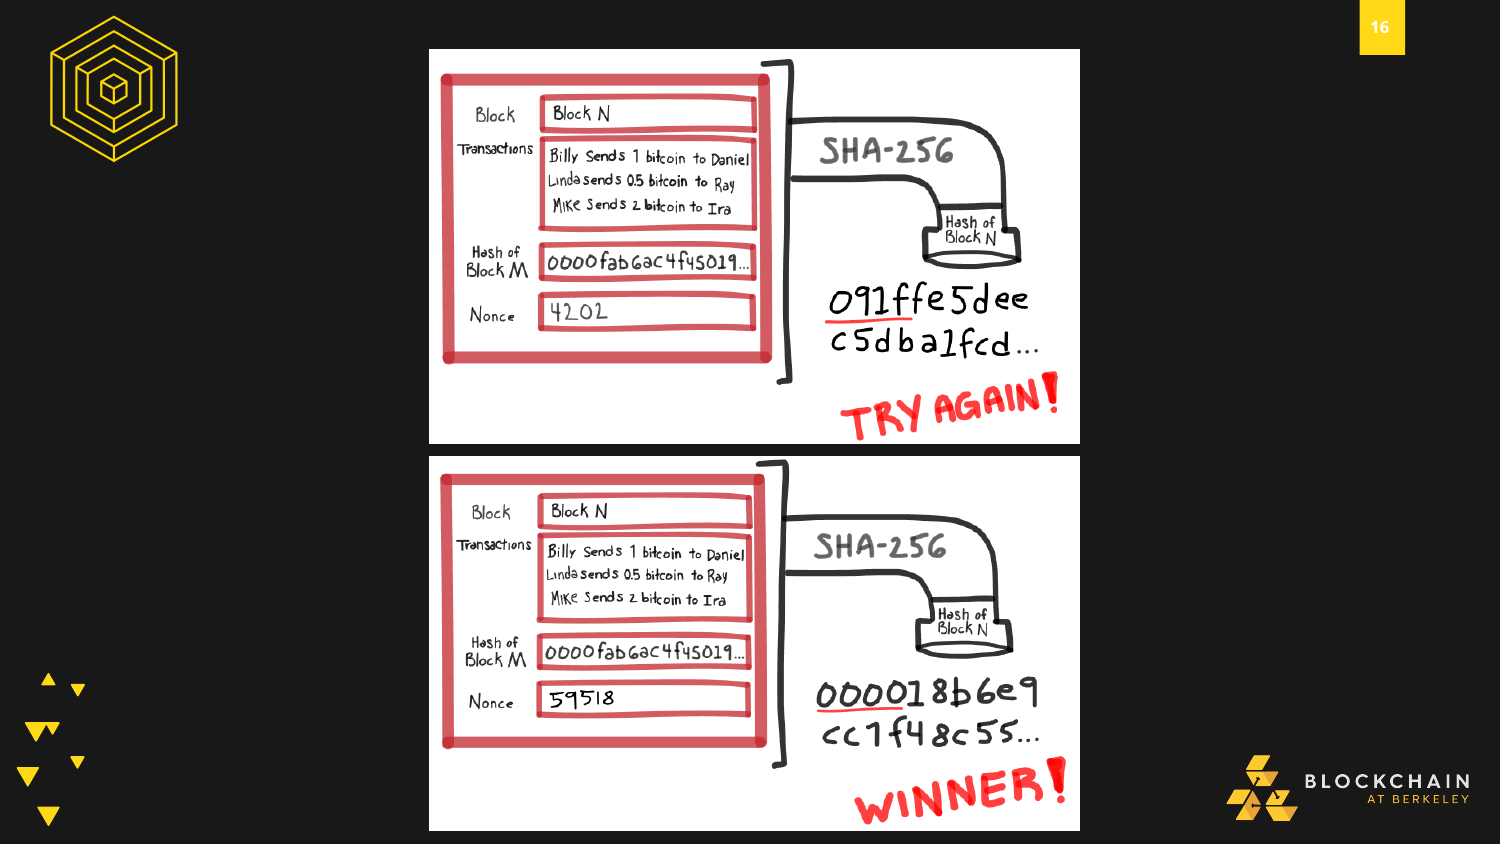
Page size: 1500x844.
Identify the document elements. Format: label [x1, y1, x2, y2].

picture [17, 0, 201, 183]
picture [1213, 738, 1493, 837]
picture [428, 49, 1080, 444]
picture [428, 456, 1080, 831]
